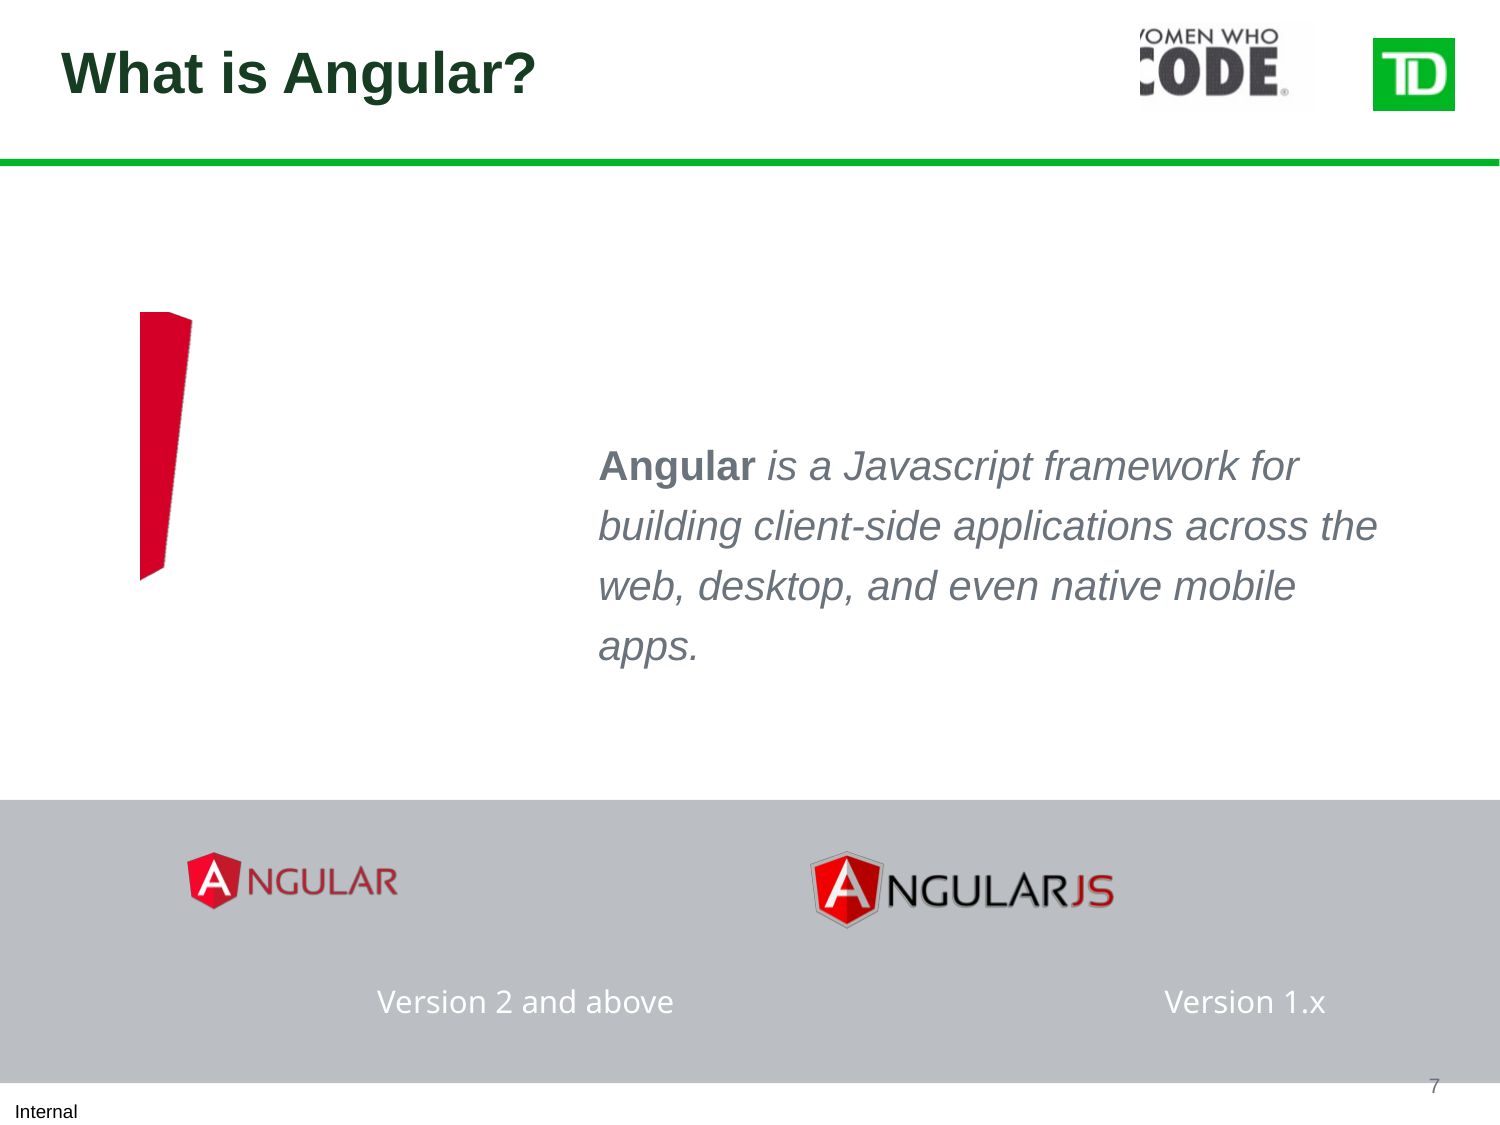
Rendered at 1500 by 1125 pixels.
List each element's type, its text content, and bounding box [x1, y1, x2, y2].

picture [1373, 38, 1455, 111]
picture [1139, 21, 1357, 128]
picture [139, 312, 584, 784]
picture [187, 852, 677, 986]
title What is Angular? [46, 11, 1332, 140]
text_box Version 2 and above [362, 974, 875, 1027]
slide_number 7 [1348, 1065, 1456, 1102]
text_box Version 1.x [1149, 974, 1500, 1027]
list Angular is a Javascript framework for building client-side applications across the web, desktop, and even native mobile apps. [588, 420, 1396, 771]
text_box [0, 798, 1500, 1085]
picture [810, 851, 1333, 986]
